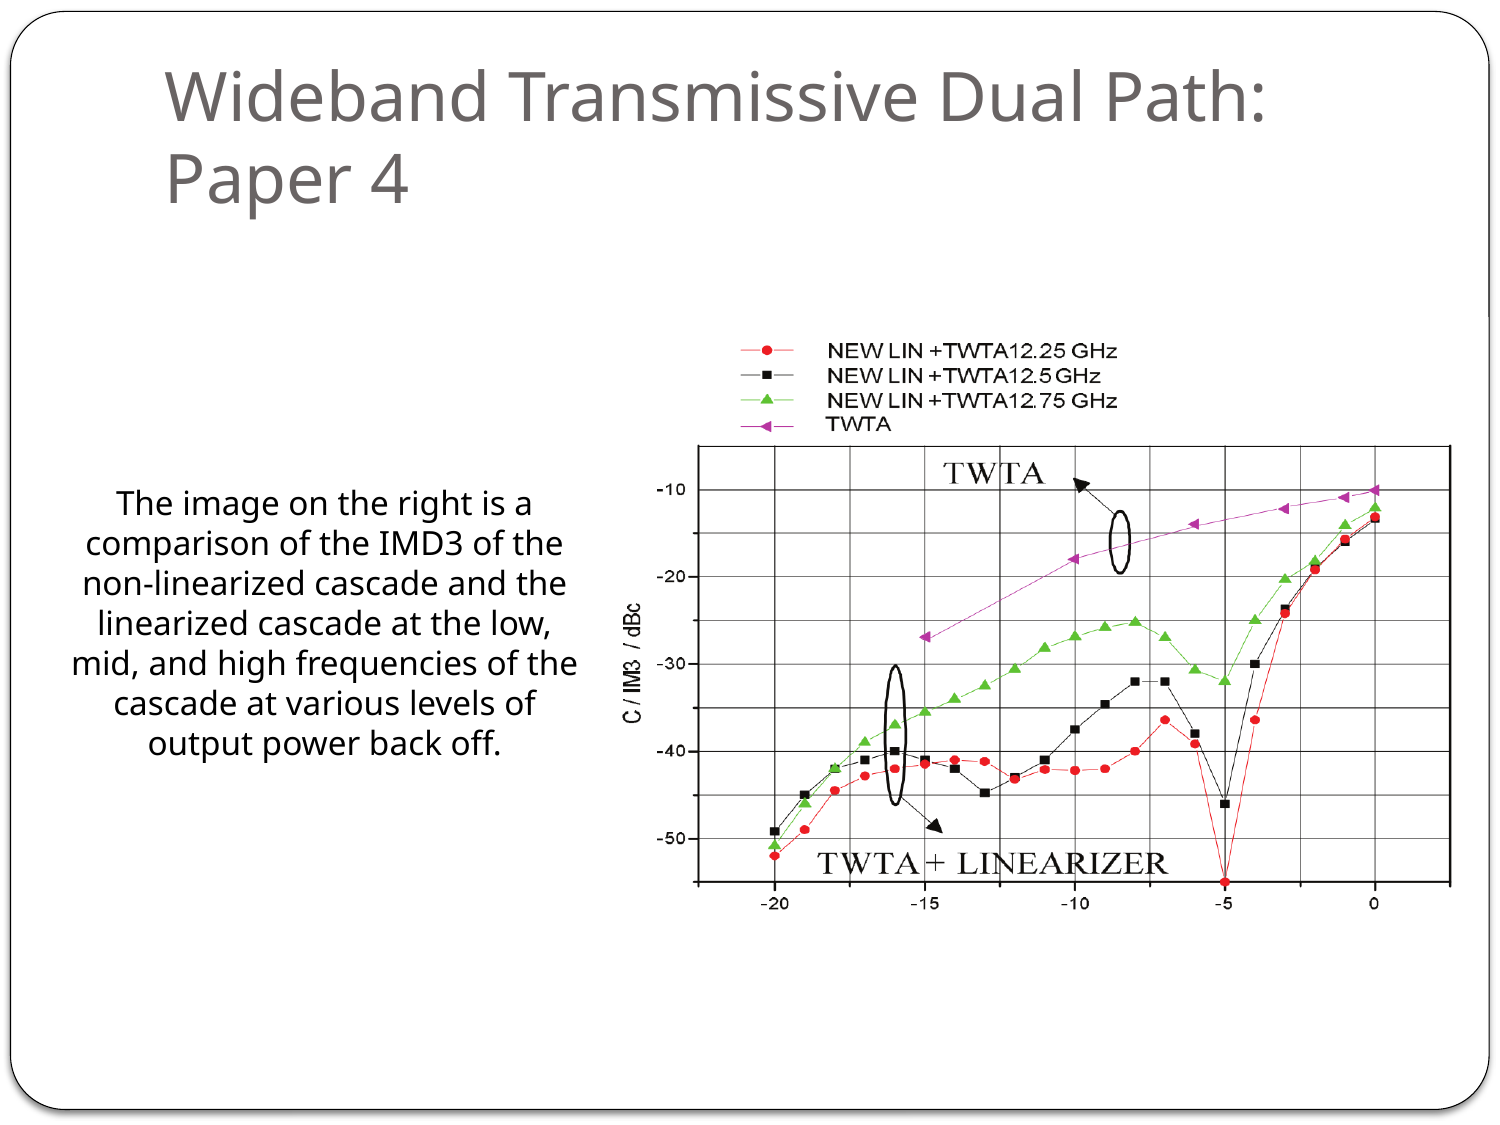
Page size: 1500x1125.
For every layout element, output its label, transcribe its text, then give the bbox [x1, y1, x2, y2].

title Wideband Transmissive Dual Path: Paper 4 [150, 45, 1425, 233]
text_box The image on the right is a comparison of the IMD3 of the non-linearized cascade and the linearized cascade at the low, mid, and high frequencies of the cascade at various levels of output power back off. [50, 474, 600, 770]
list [611, 337, 1465, 913]
